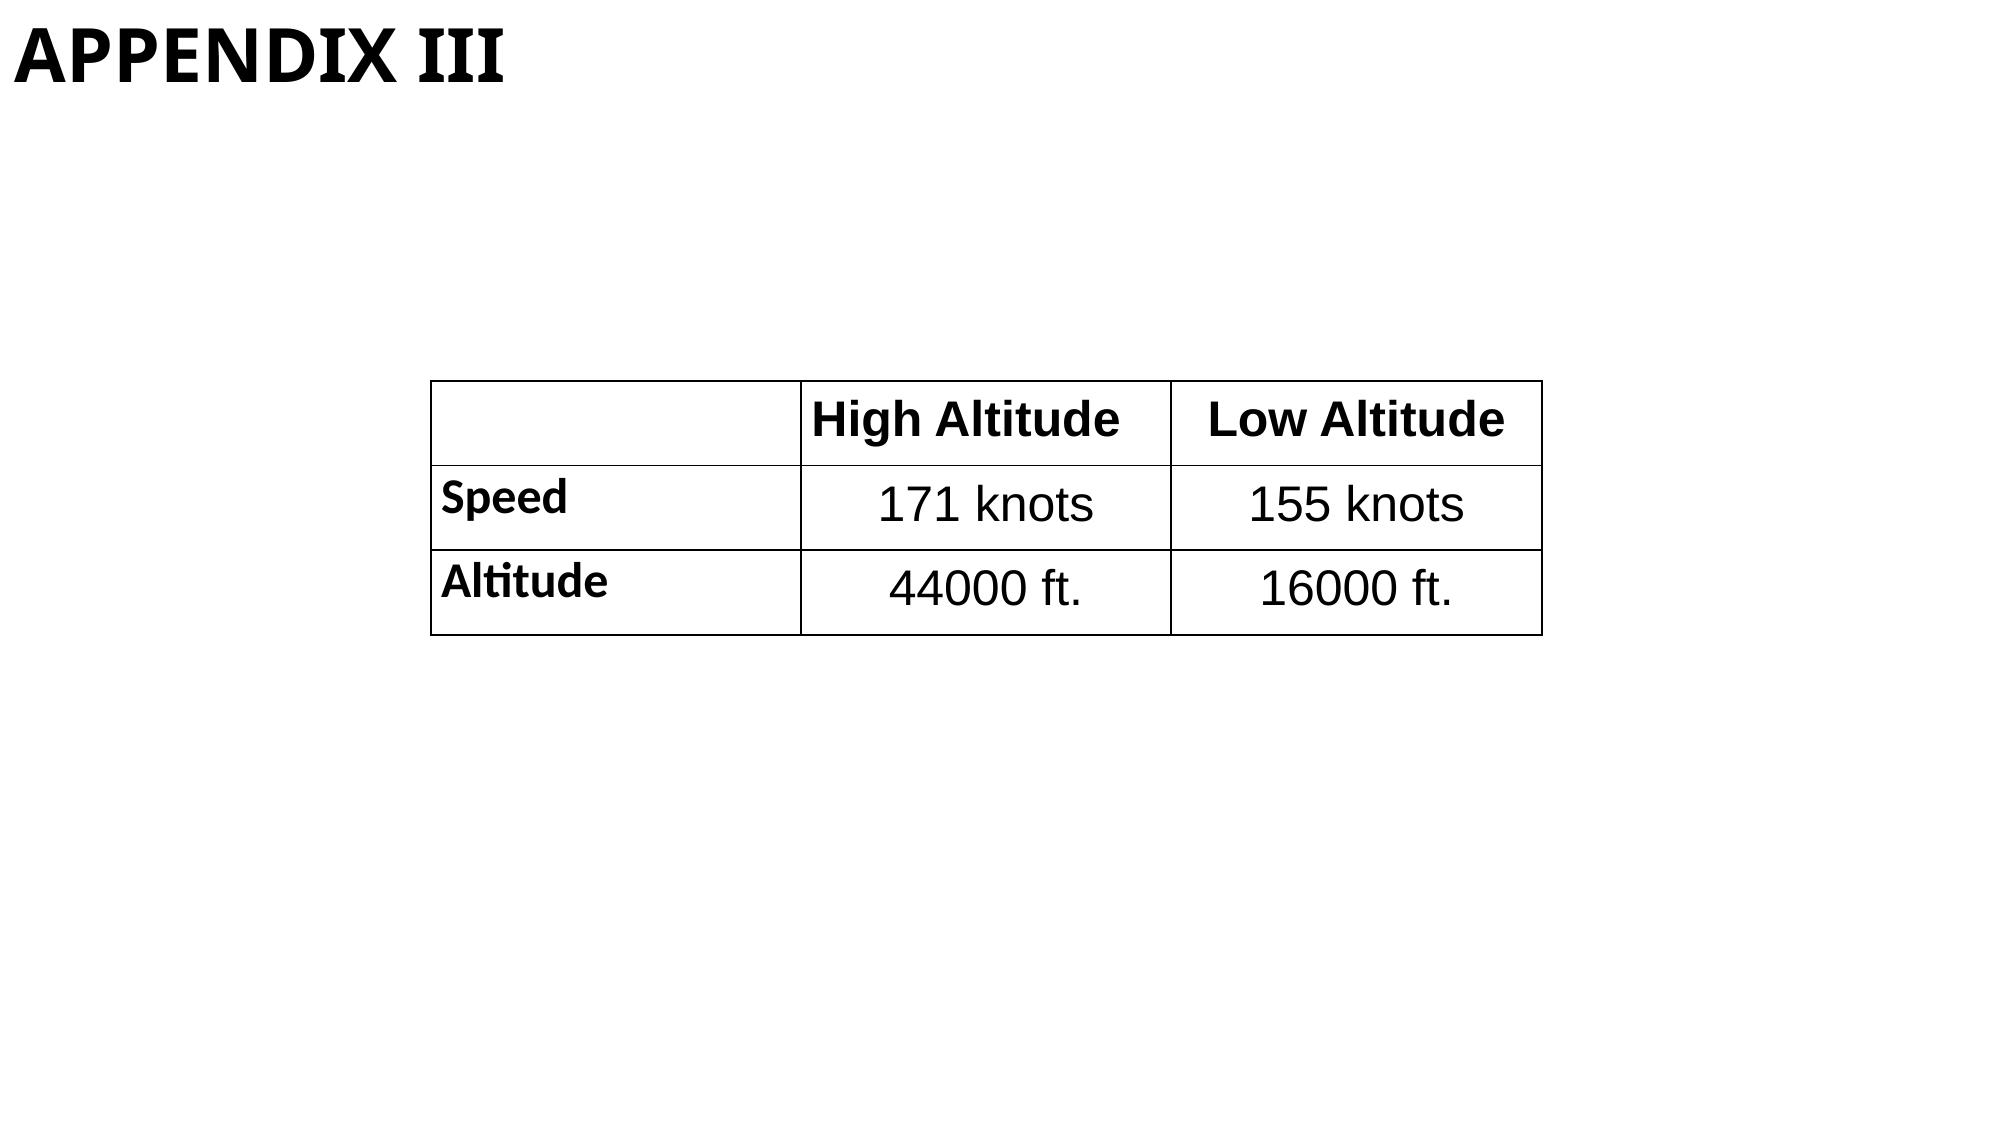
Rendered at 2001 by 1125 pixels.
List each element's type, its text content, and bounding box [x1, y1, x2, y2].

table_header [432, 382, 800, 465]
table_cell Speed [432, 466, 800, 549]
table_cell 155 knots [1172, 466, 1541, 487]
text_box [512, 487, 2000, 563]
table_header Low Altitude [1172, 382, 1541, 465]
table_cell 44000 ft. [802, 563, 1170, 634]
table_header High Altitude [802, 382, 1170, 465]
table_cell Altitude [432, 551, 800, 634]
table_cell 16000 ft. [1172, 563, 1541, 634]
table_cell 171 knots [802, 466, 1170, 487]
text_box APPENDIX III [0, 0, 987, 105]
